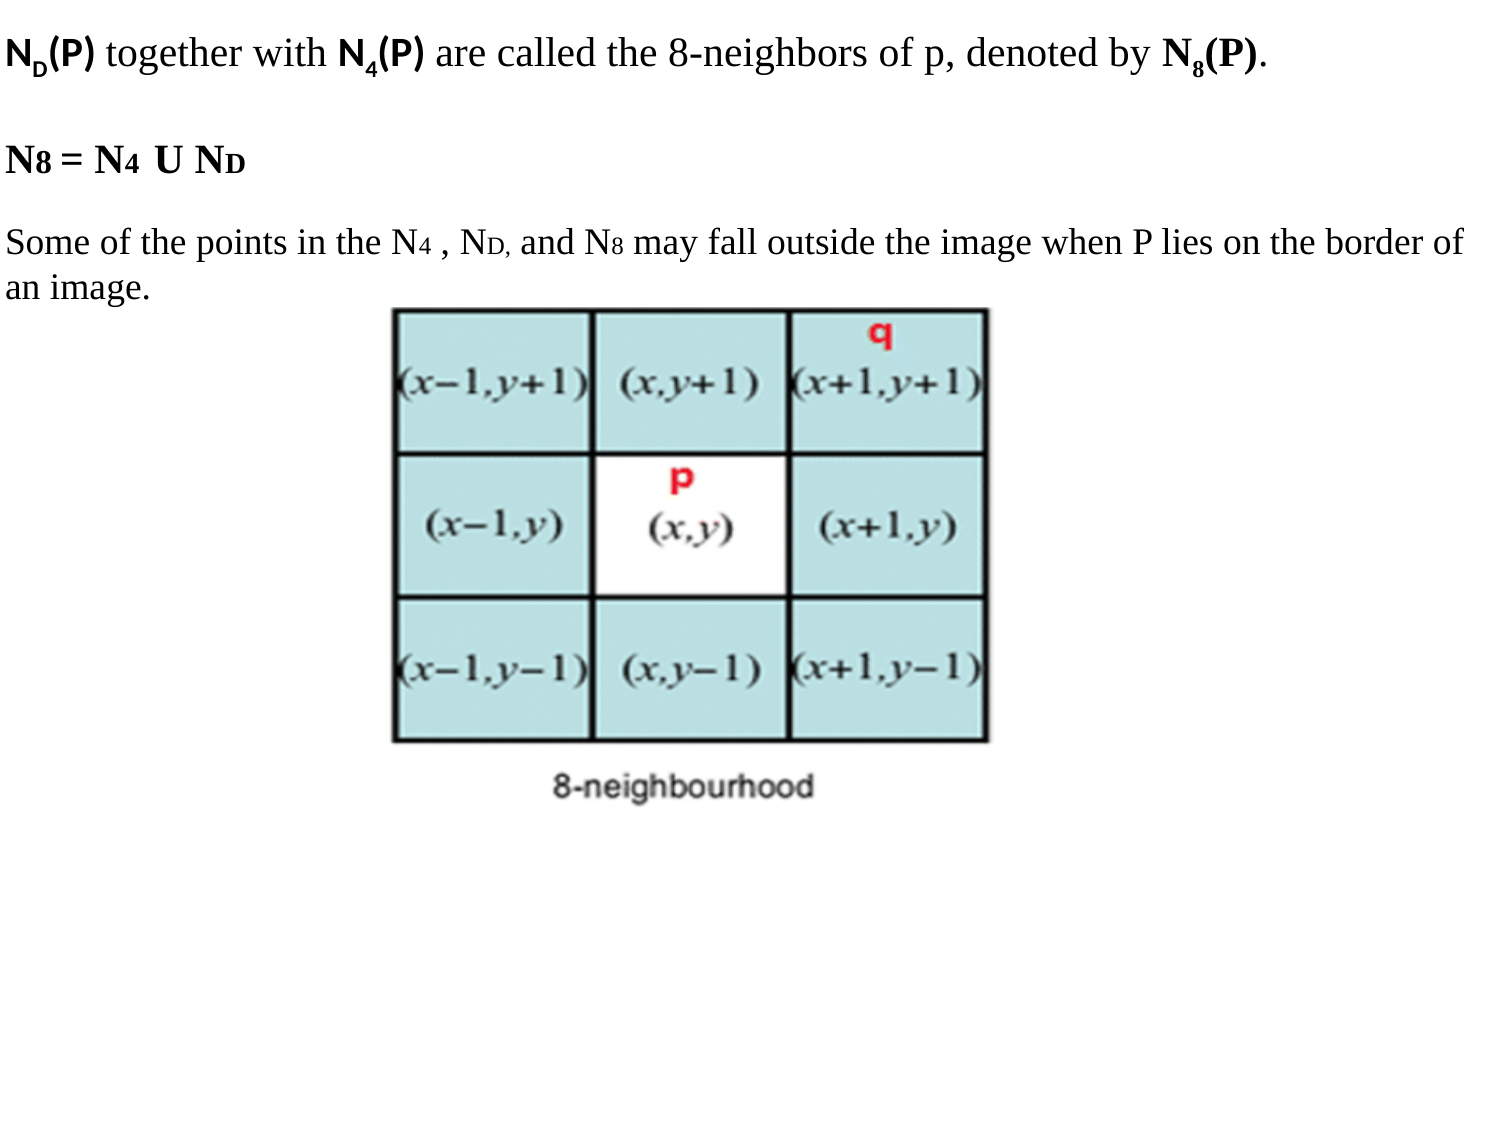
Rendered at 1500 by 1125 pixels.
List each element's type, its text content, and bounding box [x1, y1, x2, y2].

picture [378, 307, 999, 827]
text_box ND(P) together with N4(P) are called the 8-neighbors of p, denoted by N8(P). N8 = N4 U ND Some of the points in the N4 , ND, and N8 may fall outside the image when P lies on the border of an image. [0, 17, 1491, 315]
